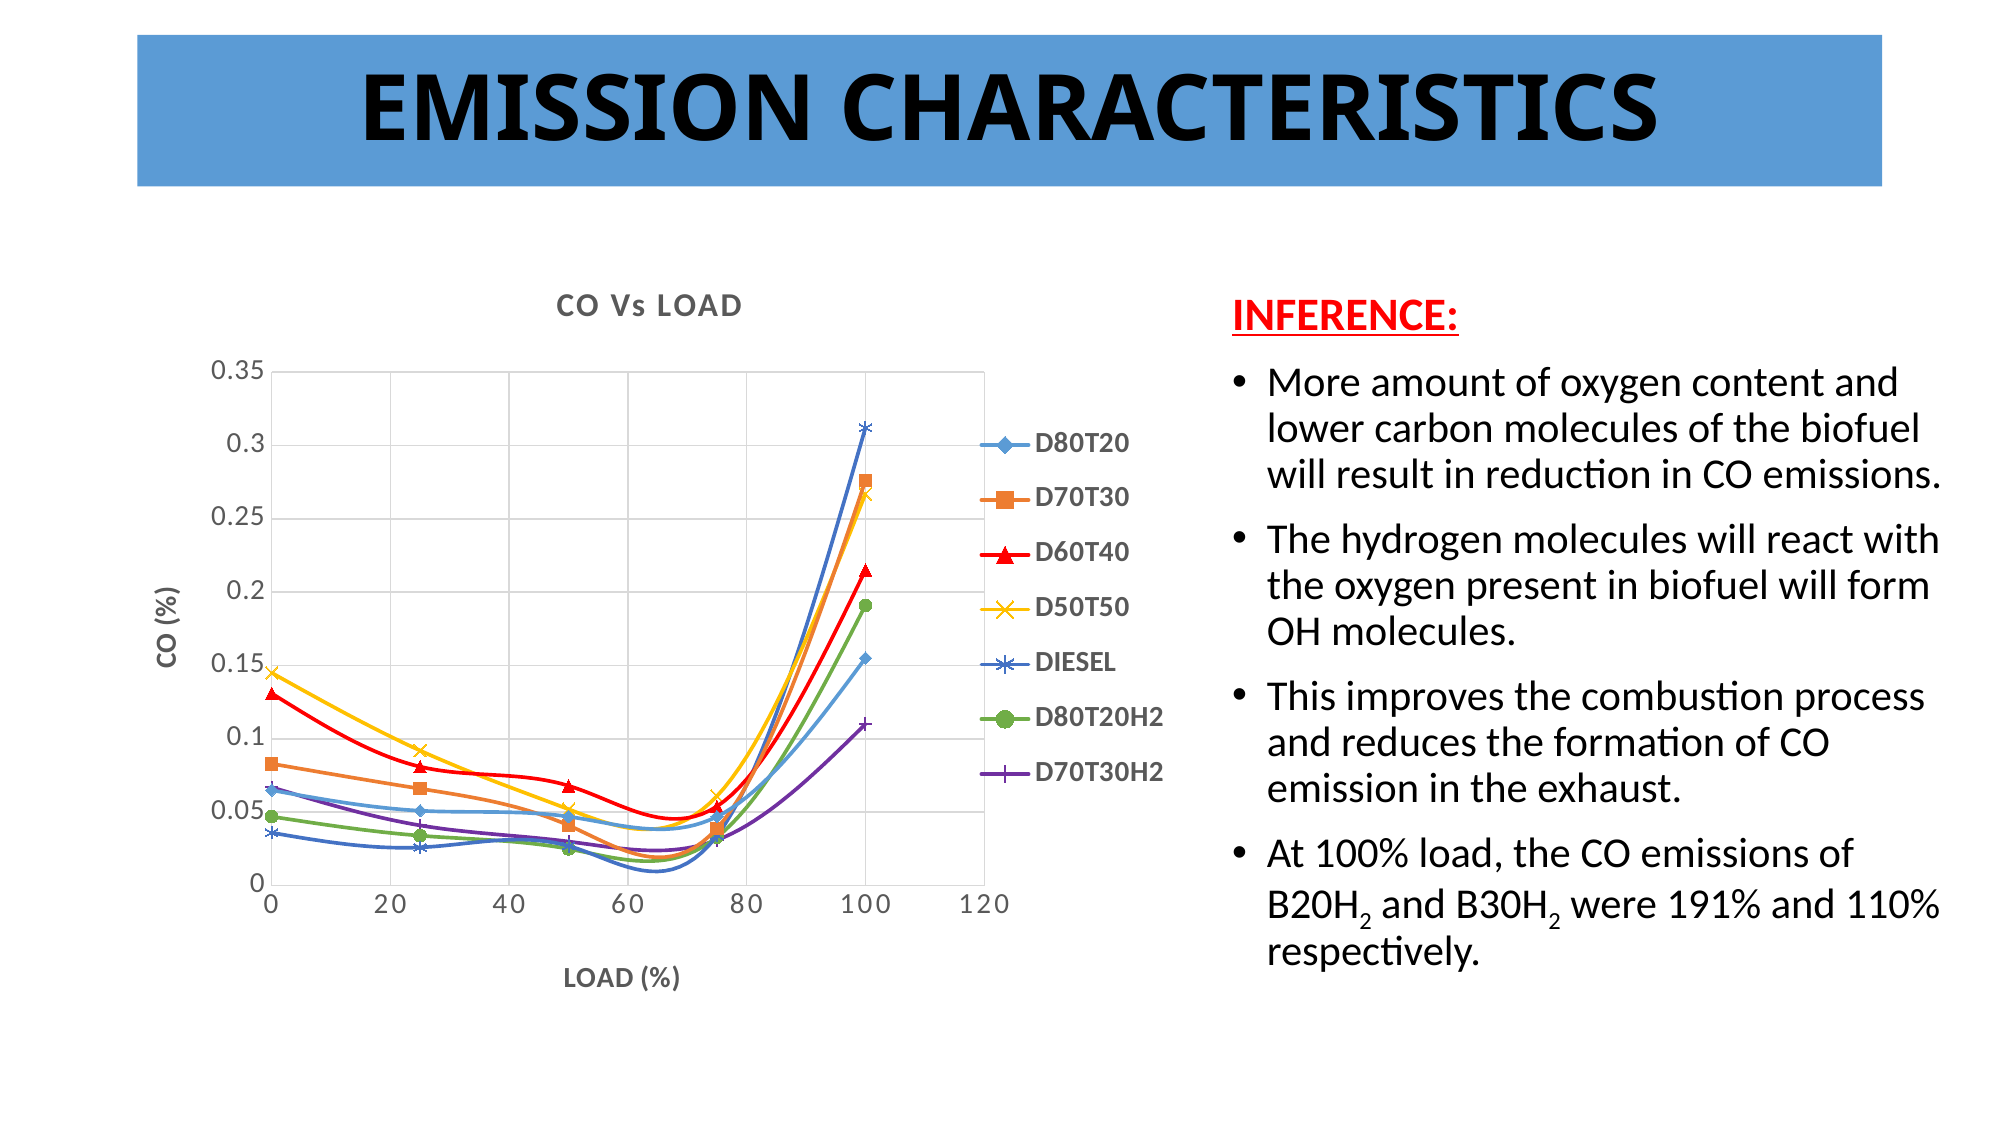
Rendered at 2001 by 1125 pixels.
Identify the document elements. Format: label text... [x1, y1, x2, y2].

title EMISSION CHARACTERISTICS [137, 34, 1883, 187]
chart [137, 250, 1181, 1046]
list INFERENCE: More amount of oxygen content and lower carbon molecules of the biofuel will result in reduction in CO emissions. The hydrogen molecules will react with the oxygen present in biofuel will form OH molecules. This improves the combustion process and reduces the formation of CO emission in the exhaust. At 100% load, the CO emissions of B20H2 and B30H2 were 191% and 110% respectively. [1217, 282, 1971, 1014]
